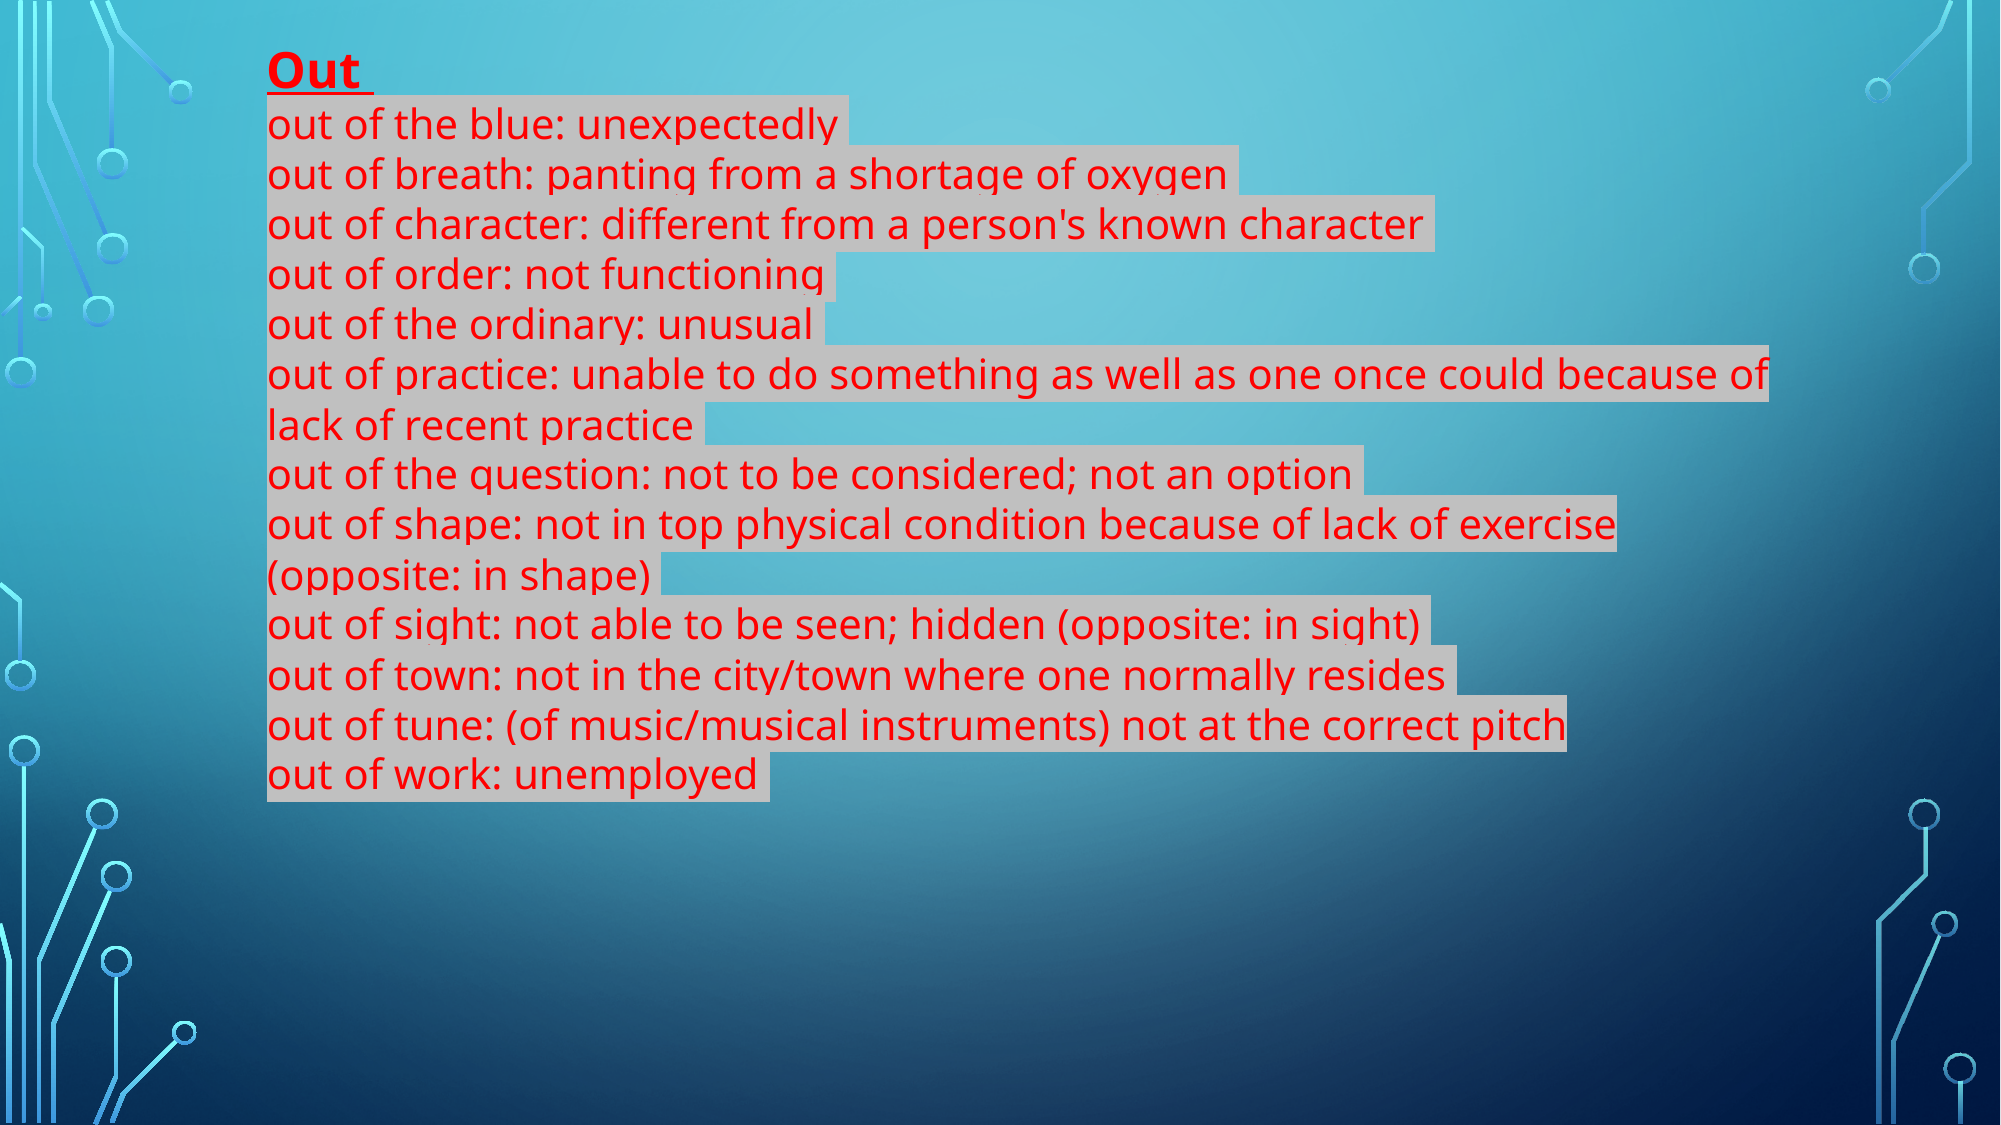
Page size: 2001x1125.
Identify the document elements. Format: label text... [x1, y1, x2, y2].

text_box Out out of the blue: unexpectedly out of breath: panting from a shortage of oxygen out of character: different from a person's known character out of order: not functioning out of the ordinary: unusual out of practice: unable to do something as well as one once could because of lack of recent practice out of the question: not to be considered; not an option out of shape: not in top physical condition because of lack of exercise (opposite: in shape) out of sight: not able to be seen; hidden (opposite: in sight) out of town: not in the city/town where one normally resides out of tune: (of music/musical instruments) not at the correct pitch out of work: unemployed [252, 30, 1809, 806]
